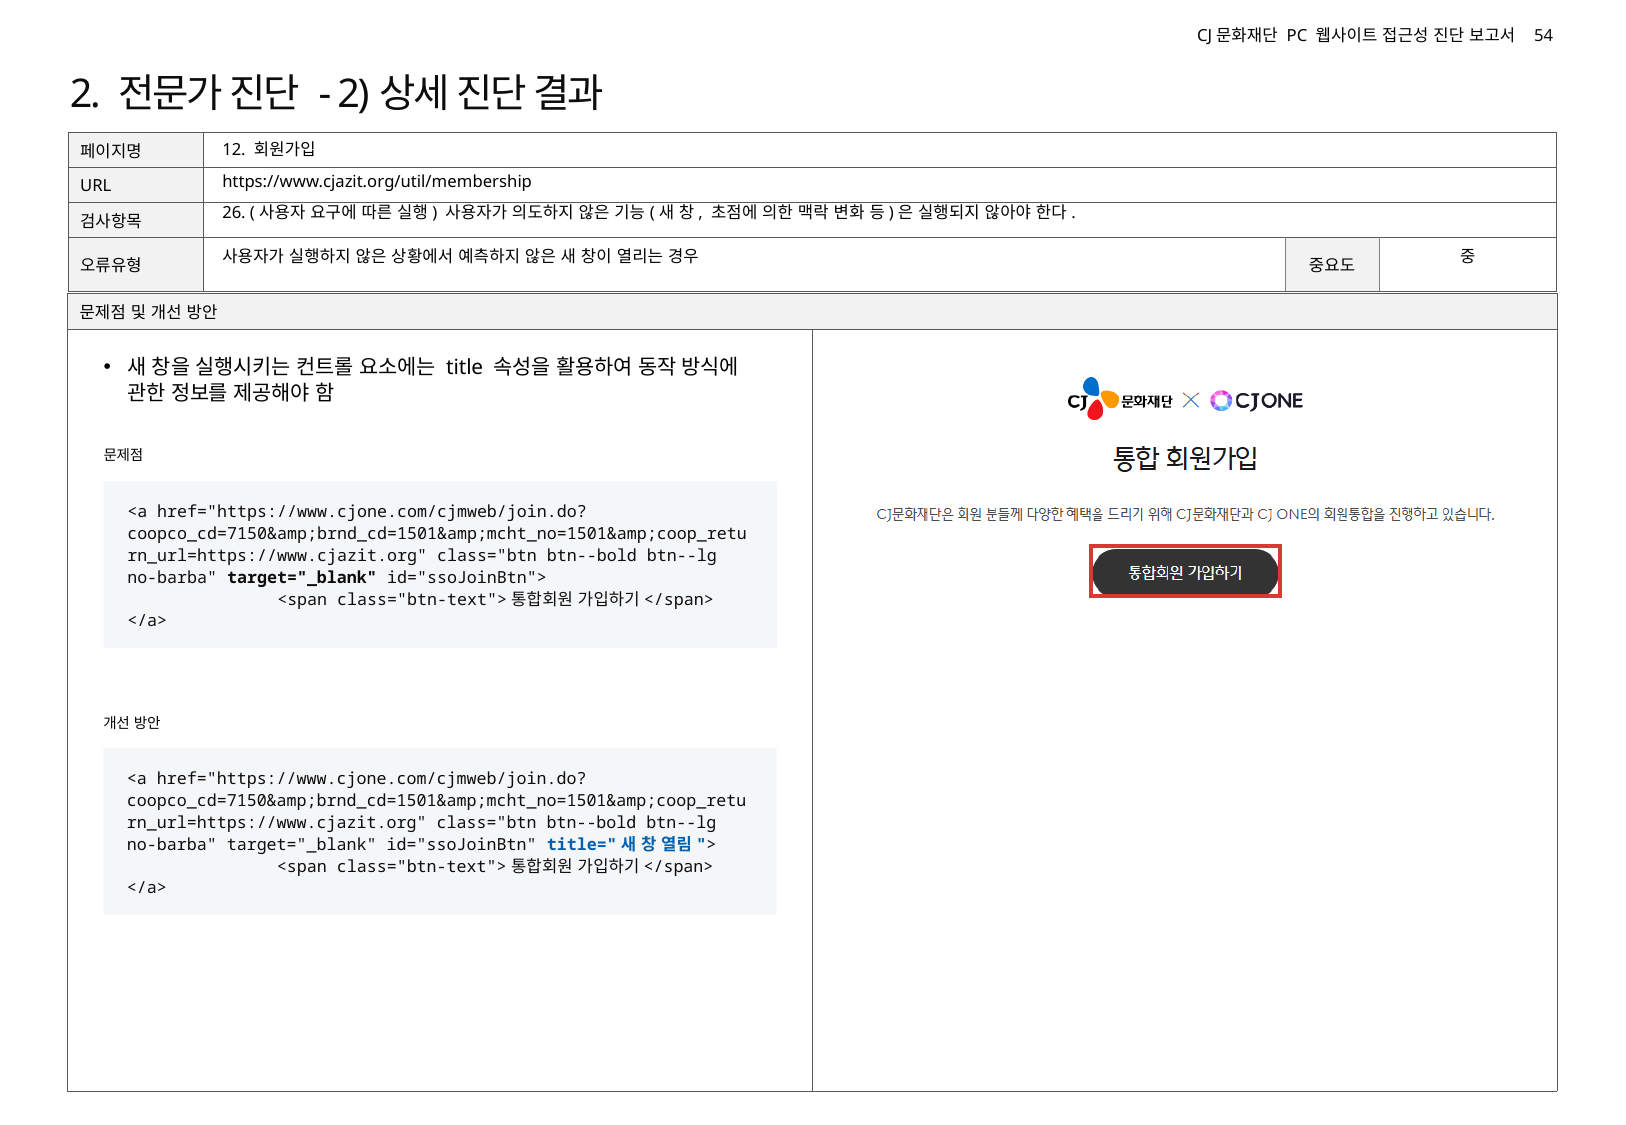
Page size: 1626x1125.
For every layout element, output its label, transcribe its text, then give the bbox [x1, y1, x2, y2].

list 사용자가 실행하지 않은 상황에서 예측하지 않은 새 창이 열리는 경우 [207, 228, 1285, 283]
list 26. (사용자 요구에 따른 실행) 사용자가 의도하지 않은 기능(새 창, 초점에 의한 맥락 변화 등)은 실행되지 않아야 한다. [207, 196, 1557, 229]
picture [857, 360, 1513, 610]
list 12. 회원가입 [207, 132, 1557, 164]
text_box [103, 446, 777, 672]
list https://www.cjazit.org/util/membership [207, 164, 1557, 196]
title 2. 전문가 진단 - 2)상세 진단 결과 [69, 72, 1126, 117]
list 중 [1379, 228, 1557, 283]
list 새 창을 실행시키는 컨트롤 요소에는 title 속성을 활용하여 동작 방식에 관한 정보를 제공해야 함 [103, 352, 777, 429]
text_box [103, 713, 777, 939]
